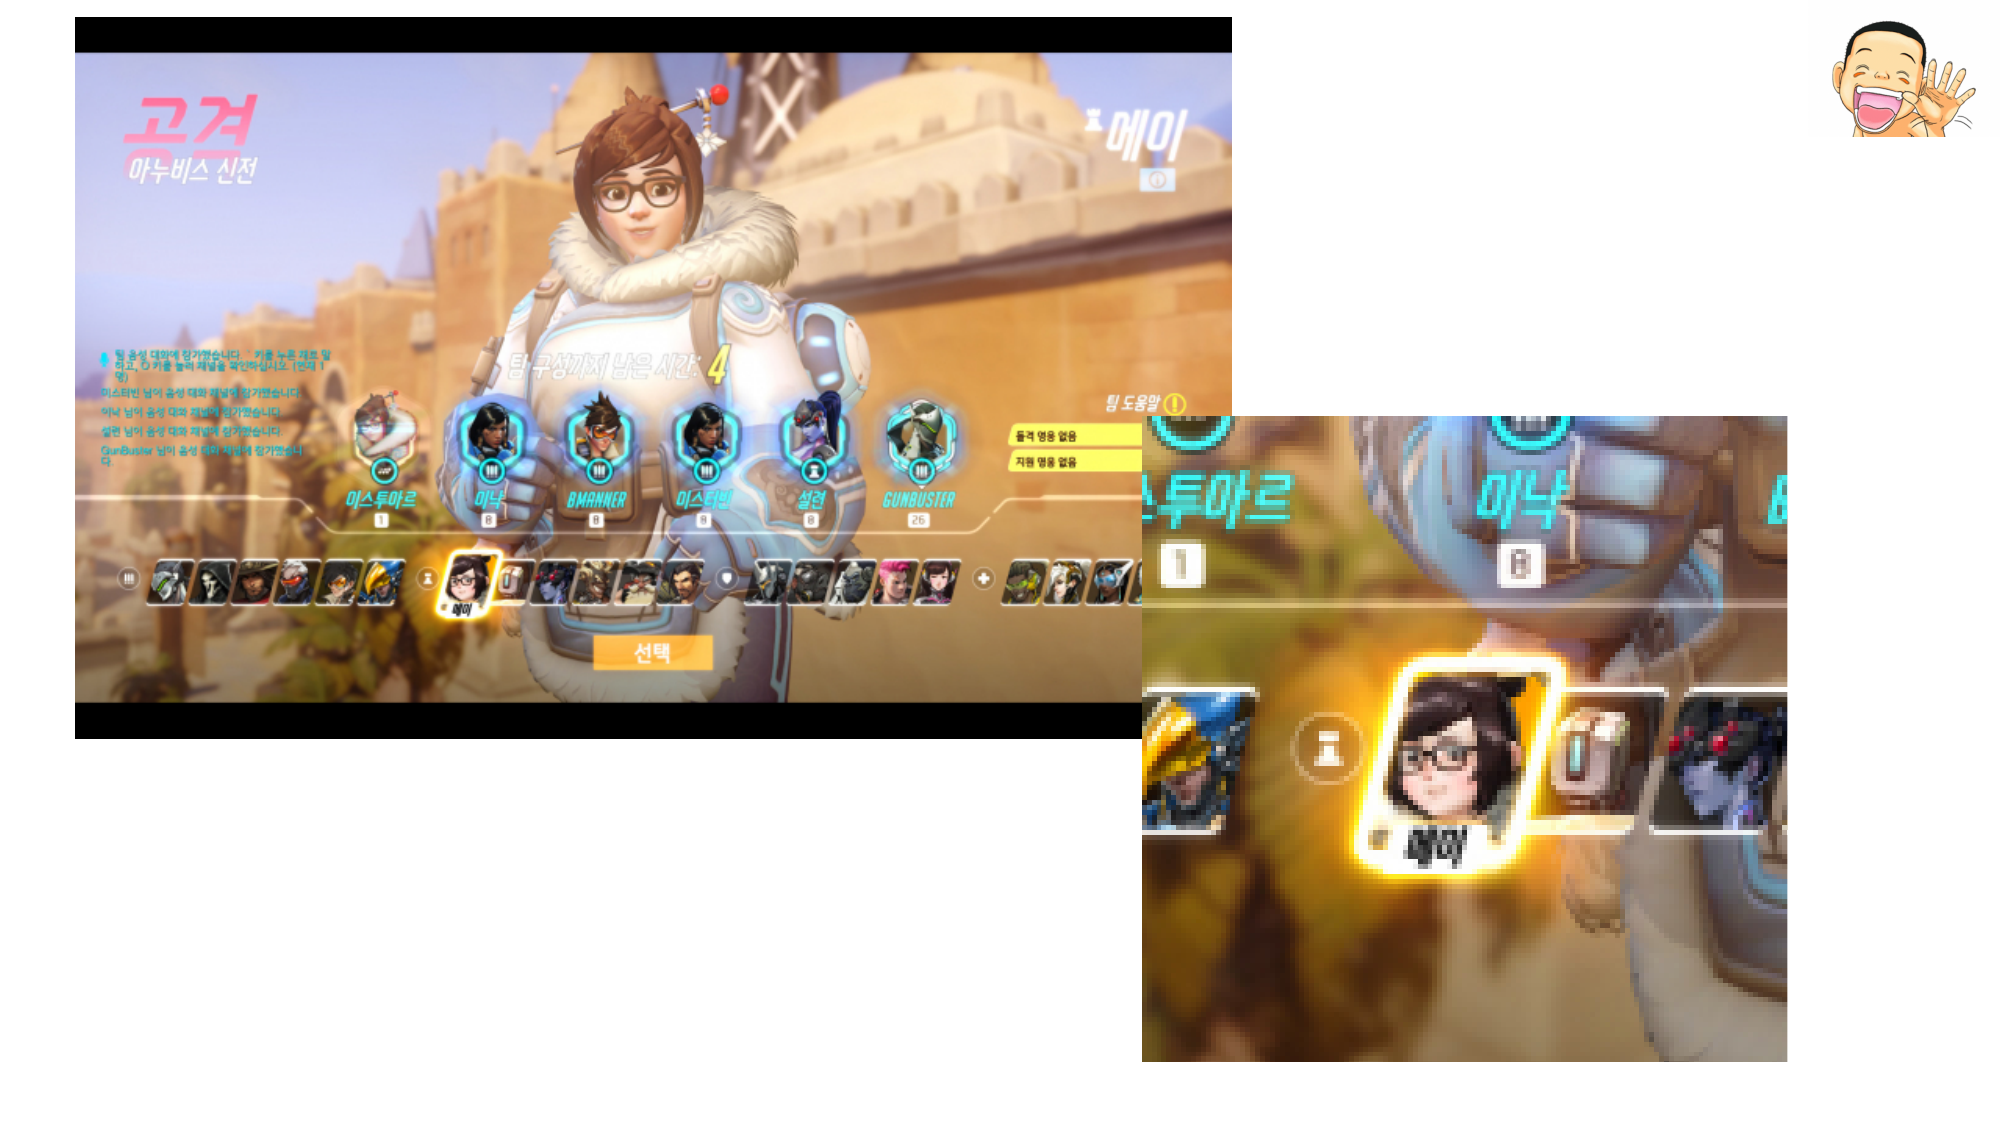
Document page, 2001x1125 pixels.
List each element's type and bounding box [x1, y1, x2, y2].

picture [74, 17, 1788, 1062]
picture [1808, 0, 2000, 137]
